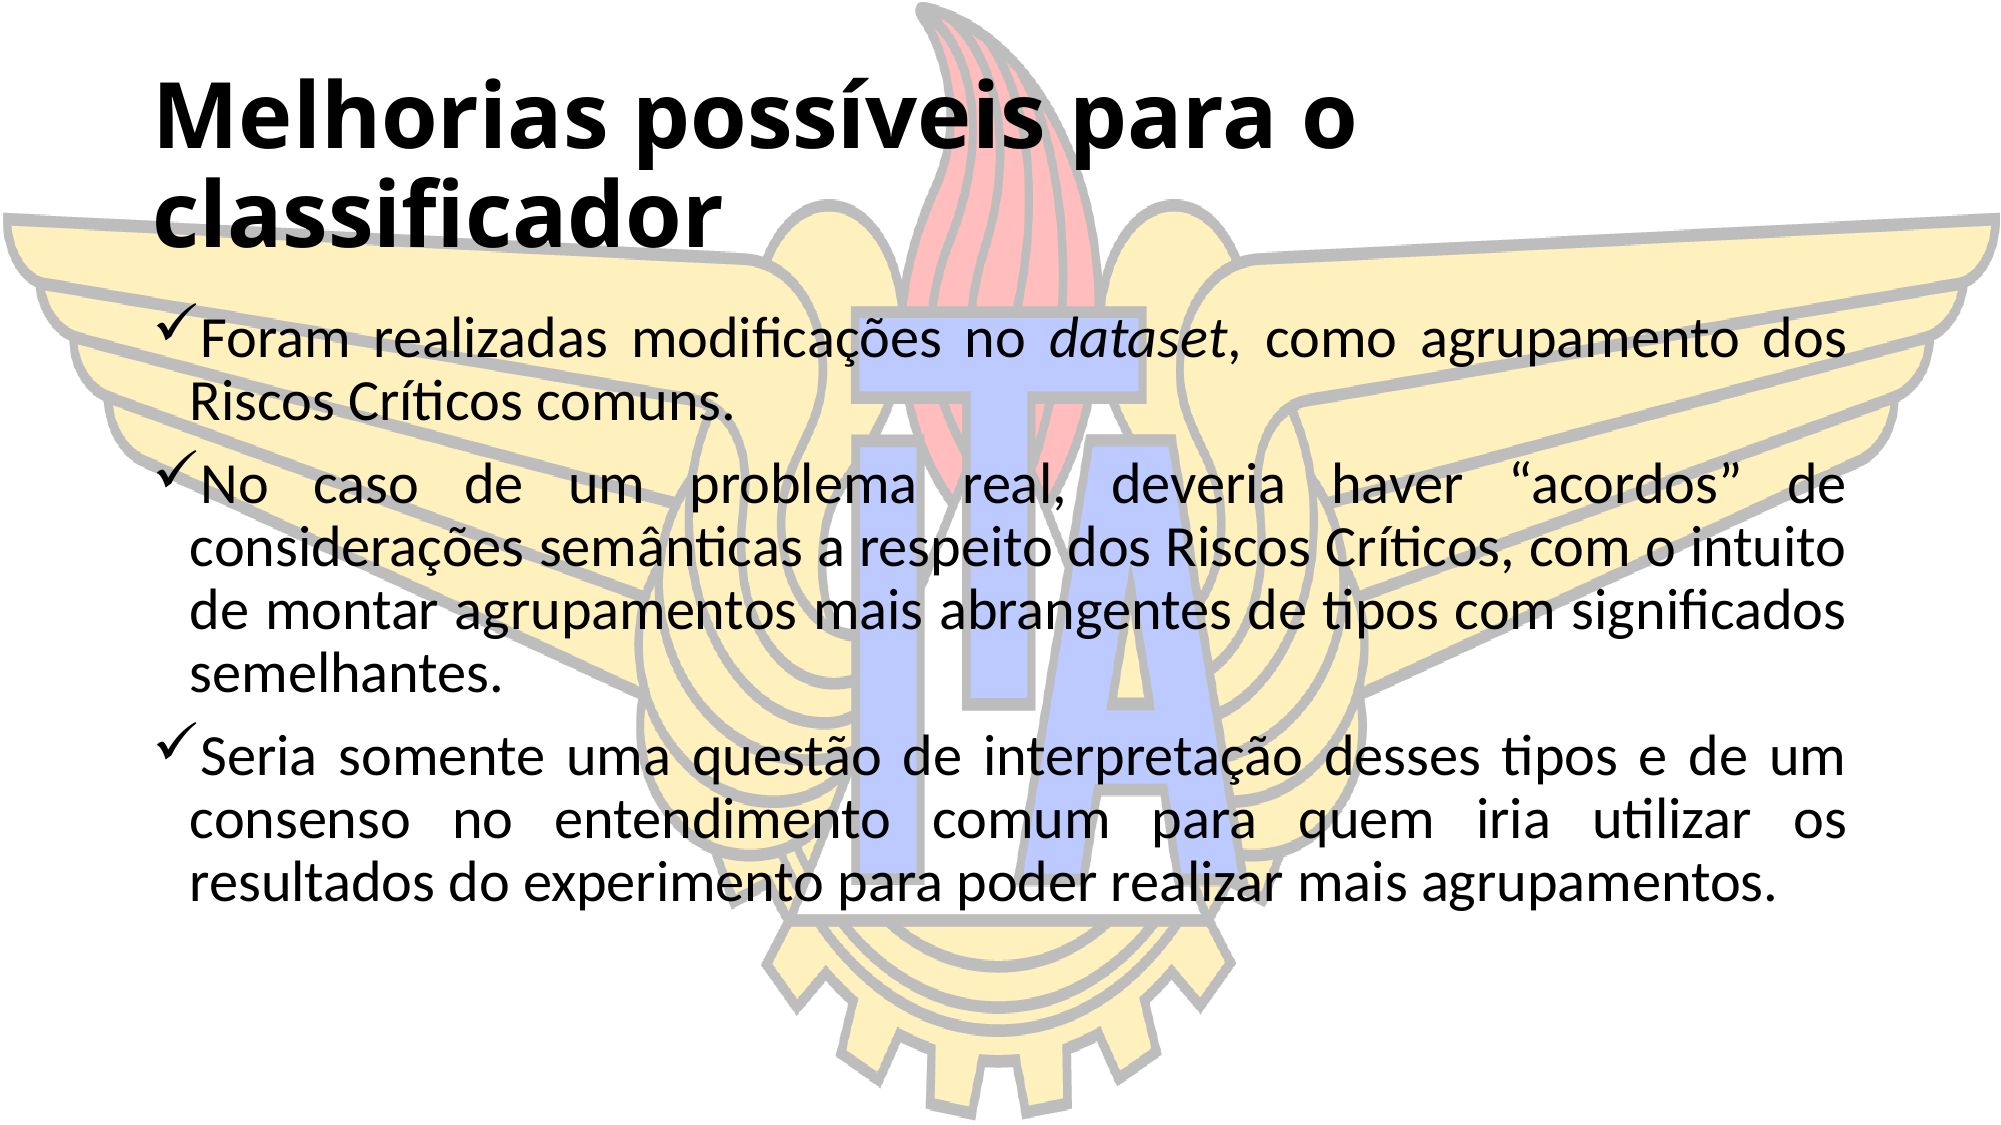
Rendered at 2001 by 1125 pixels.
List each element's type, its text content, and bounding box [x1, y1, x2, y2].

title Melhorias possíveis para o classificador [137, 59, 1863, 278]
list Foram realizadas modificações no dataset, como agrupamento dos Riscos Críticos comuns. No caso de um problema real, deveria haver “acordos” de considerações semânticas a respeito dos Riscos Críticos, com o intuito de montar agrupamentos mais abrangentes de tipos com significados semelhantes. Seria somente uma questão de interpretação desses tipos e de um consenso no entendimento comum para quem iria utilizar os resultados do experimento para poder realizar mais agrupamentos. [137, 299, 1863, 1014]
